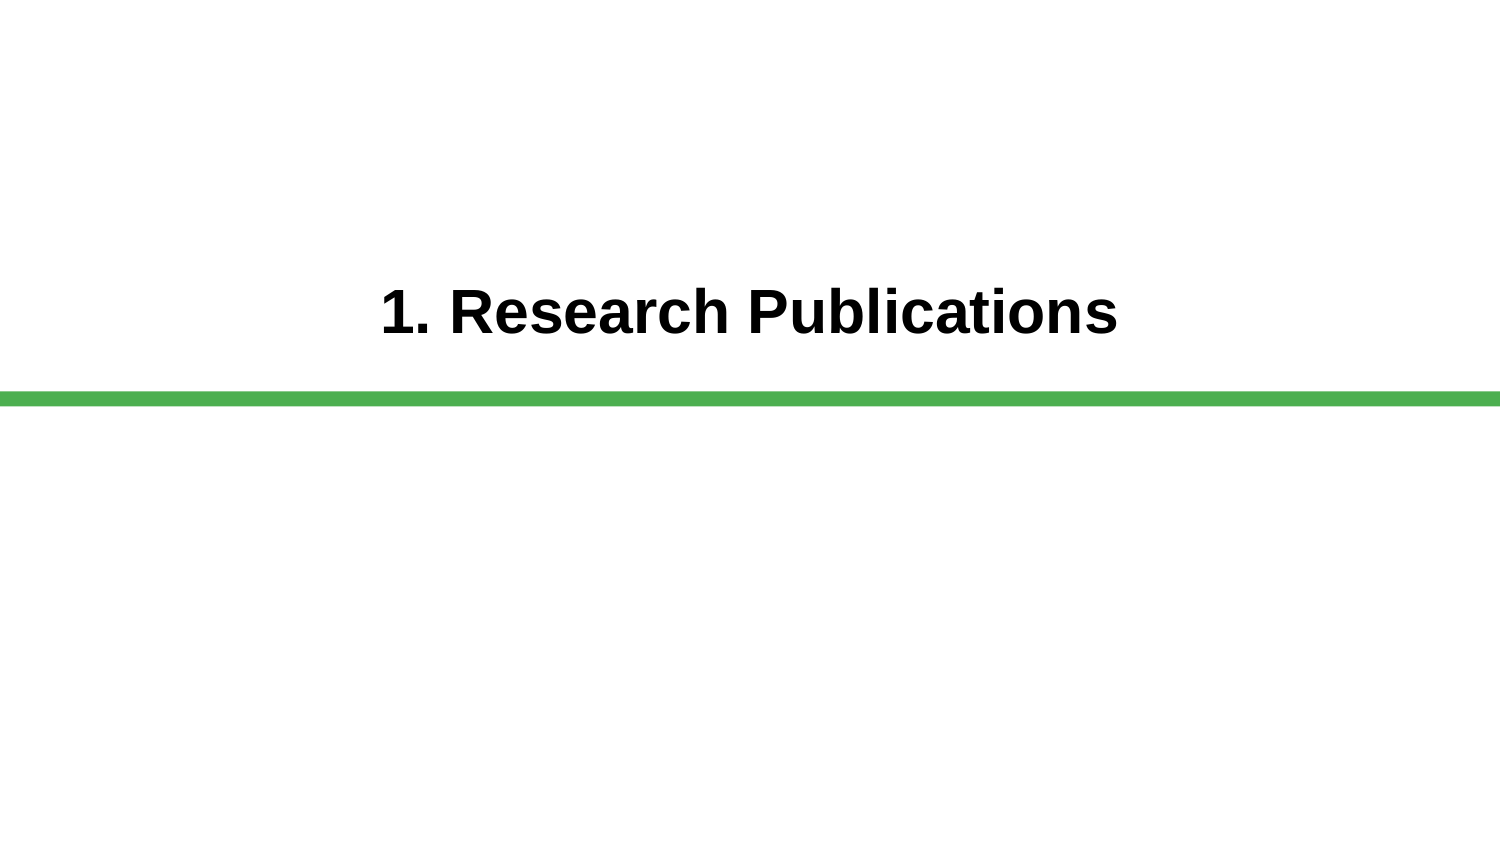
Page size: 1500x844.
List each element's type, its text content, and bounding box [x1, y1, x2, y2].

title 1. Research Publications [0, 0, 1500, 392]
